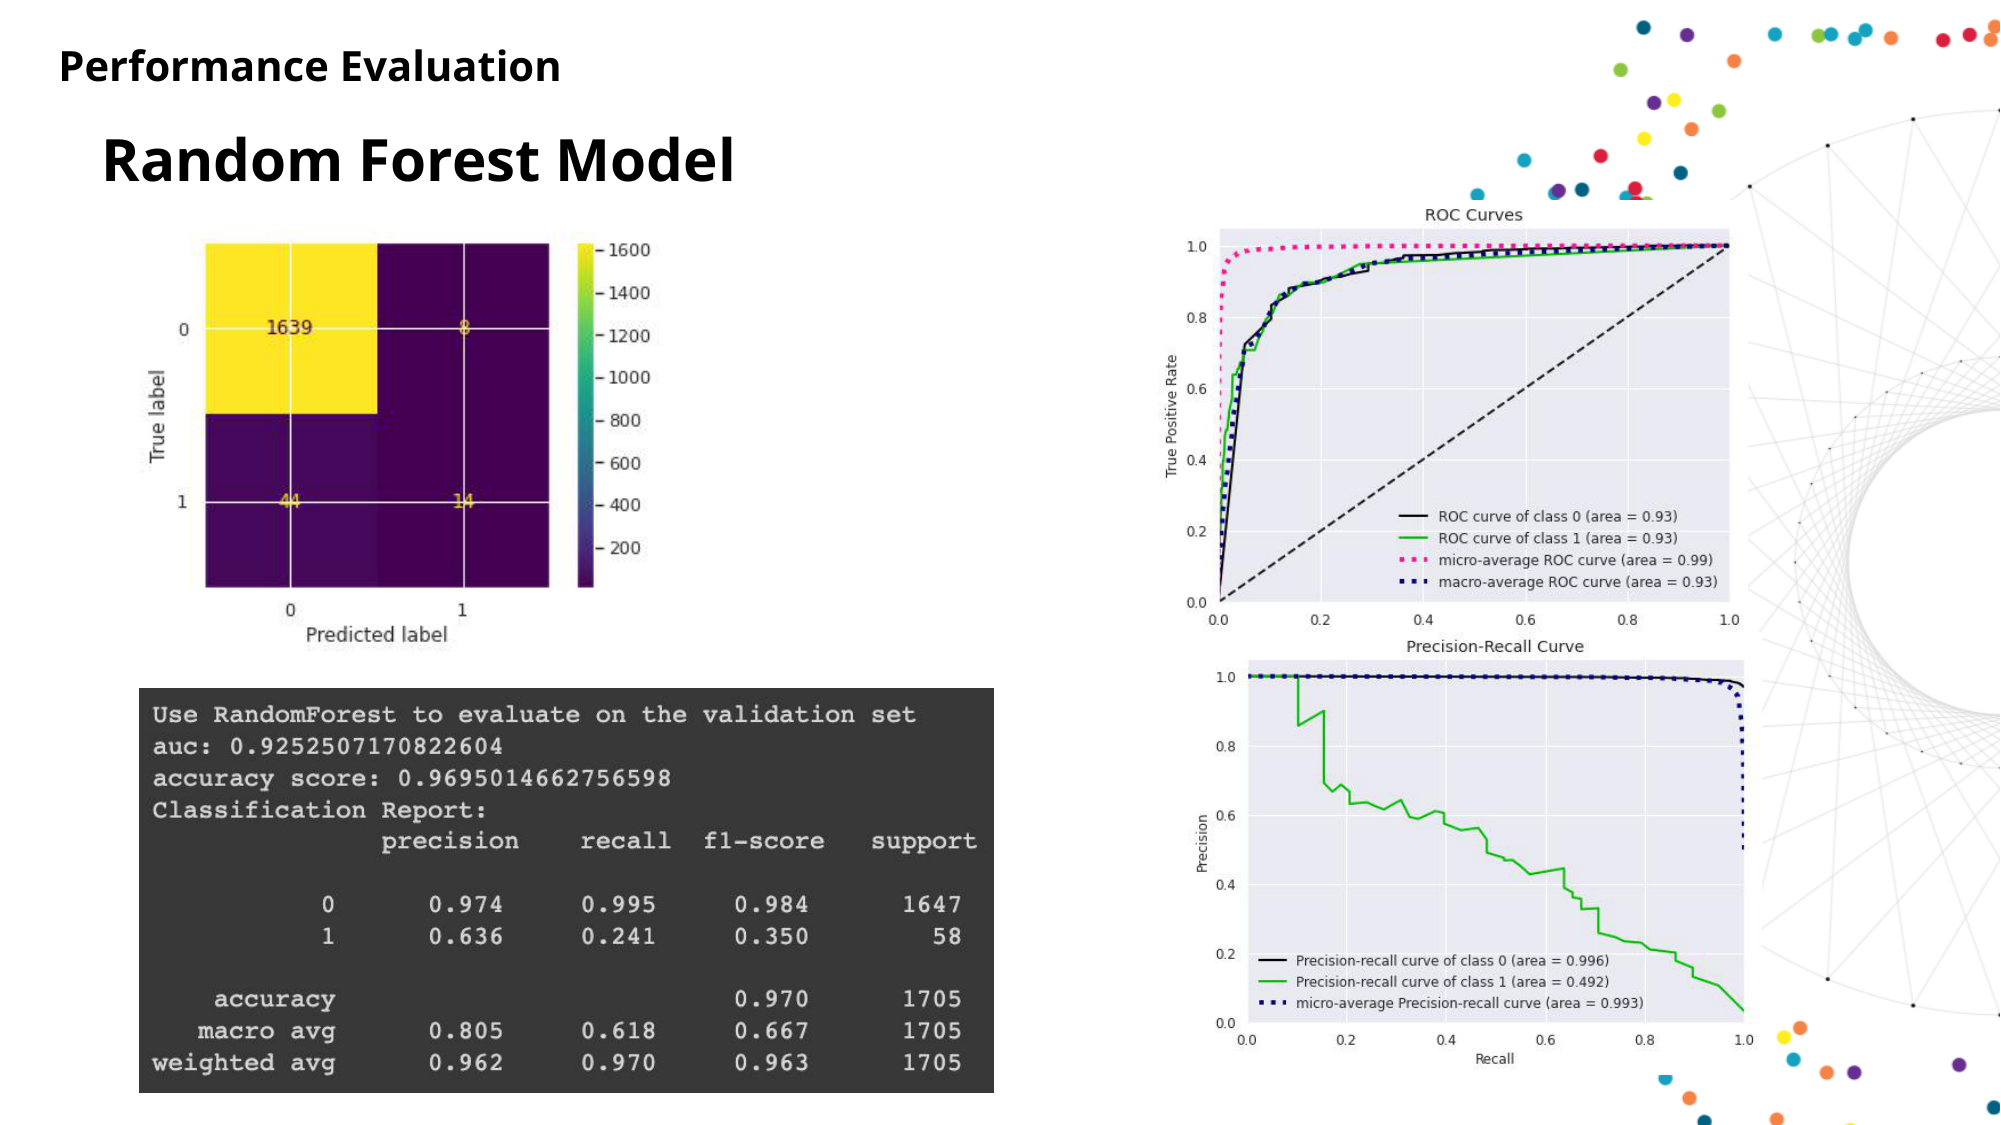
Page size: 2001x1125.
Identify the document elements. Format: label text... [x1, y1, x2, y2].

picture [139, 231, 664, 658]
text_box Random Forest Model [86, 115, 751, 201]
list Performance Evaluation [42, 35, 586, 101]
picture [1158, 0, 2000, 1125]
picture [139, 688, 994, 1093]
